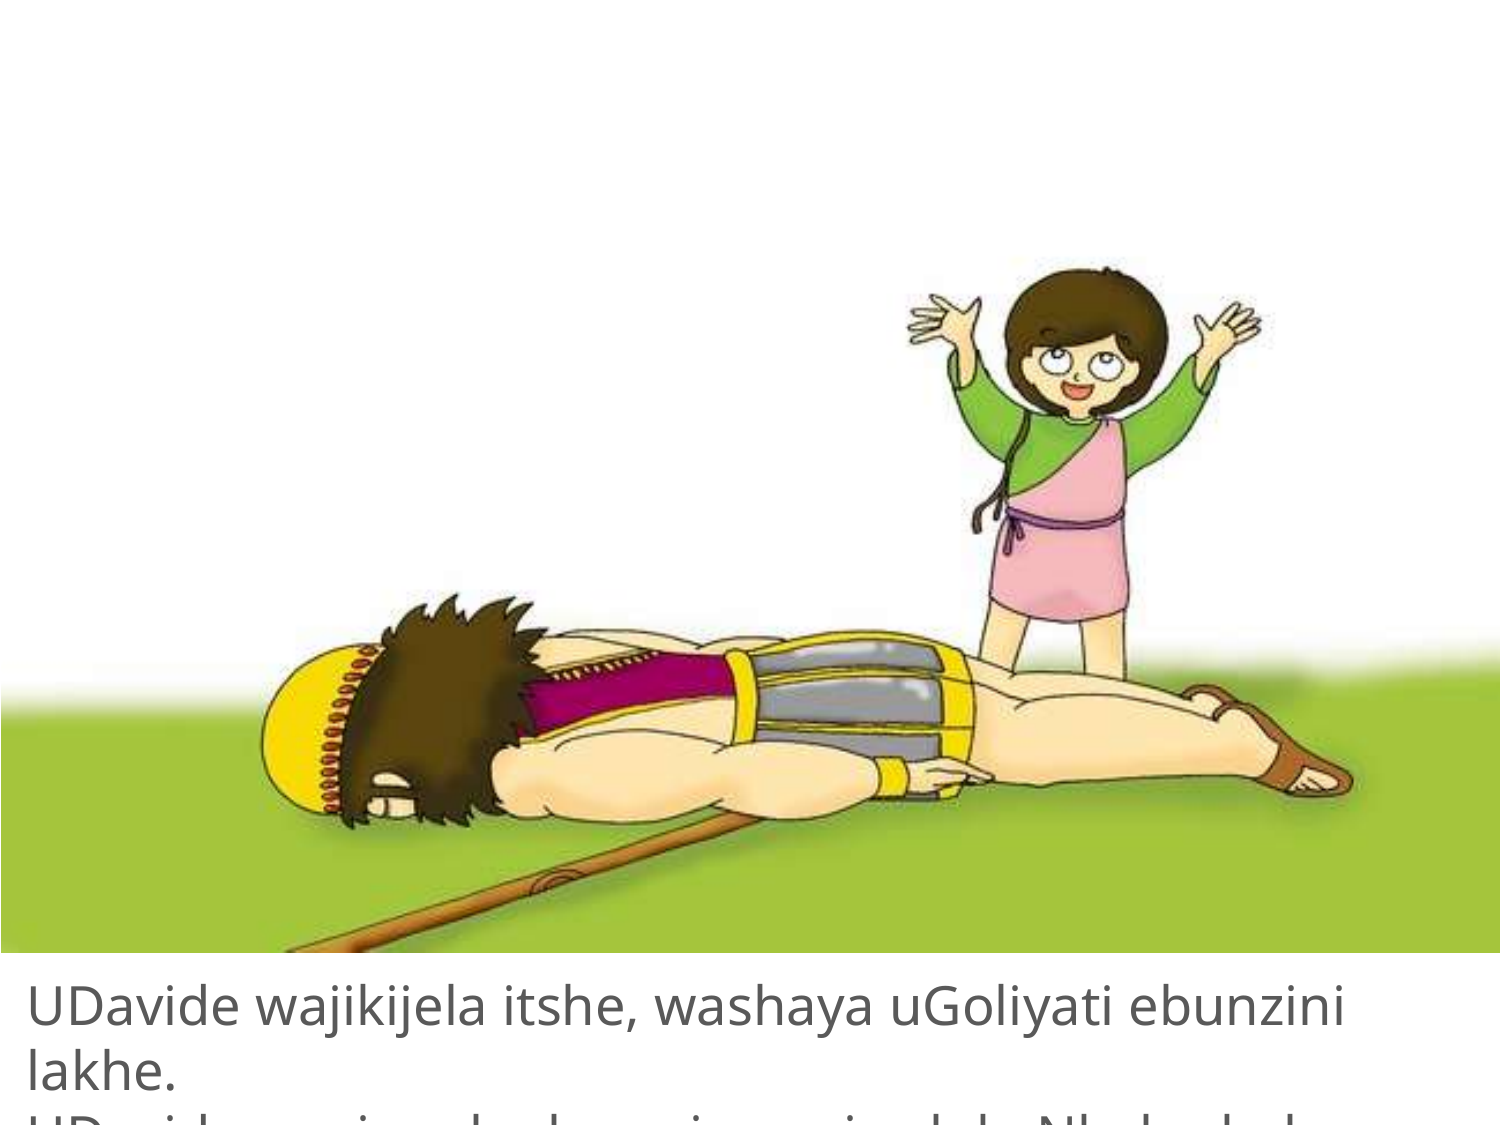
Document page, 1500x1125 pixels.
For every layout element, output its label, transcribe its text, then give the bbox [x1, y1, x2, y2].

text_box UDavide wajikijela itshe, washaya uGoliyati ebunzini lakhe. UDavide wayinqoba le mpi ngosizo lukaNkulunkulu. [11, 964, 1498, 1125]
picture [1, 0, 1500, 953]
